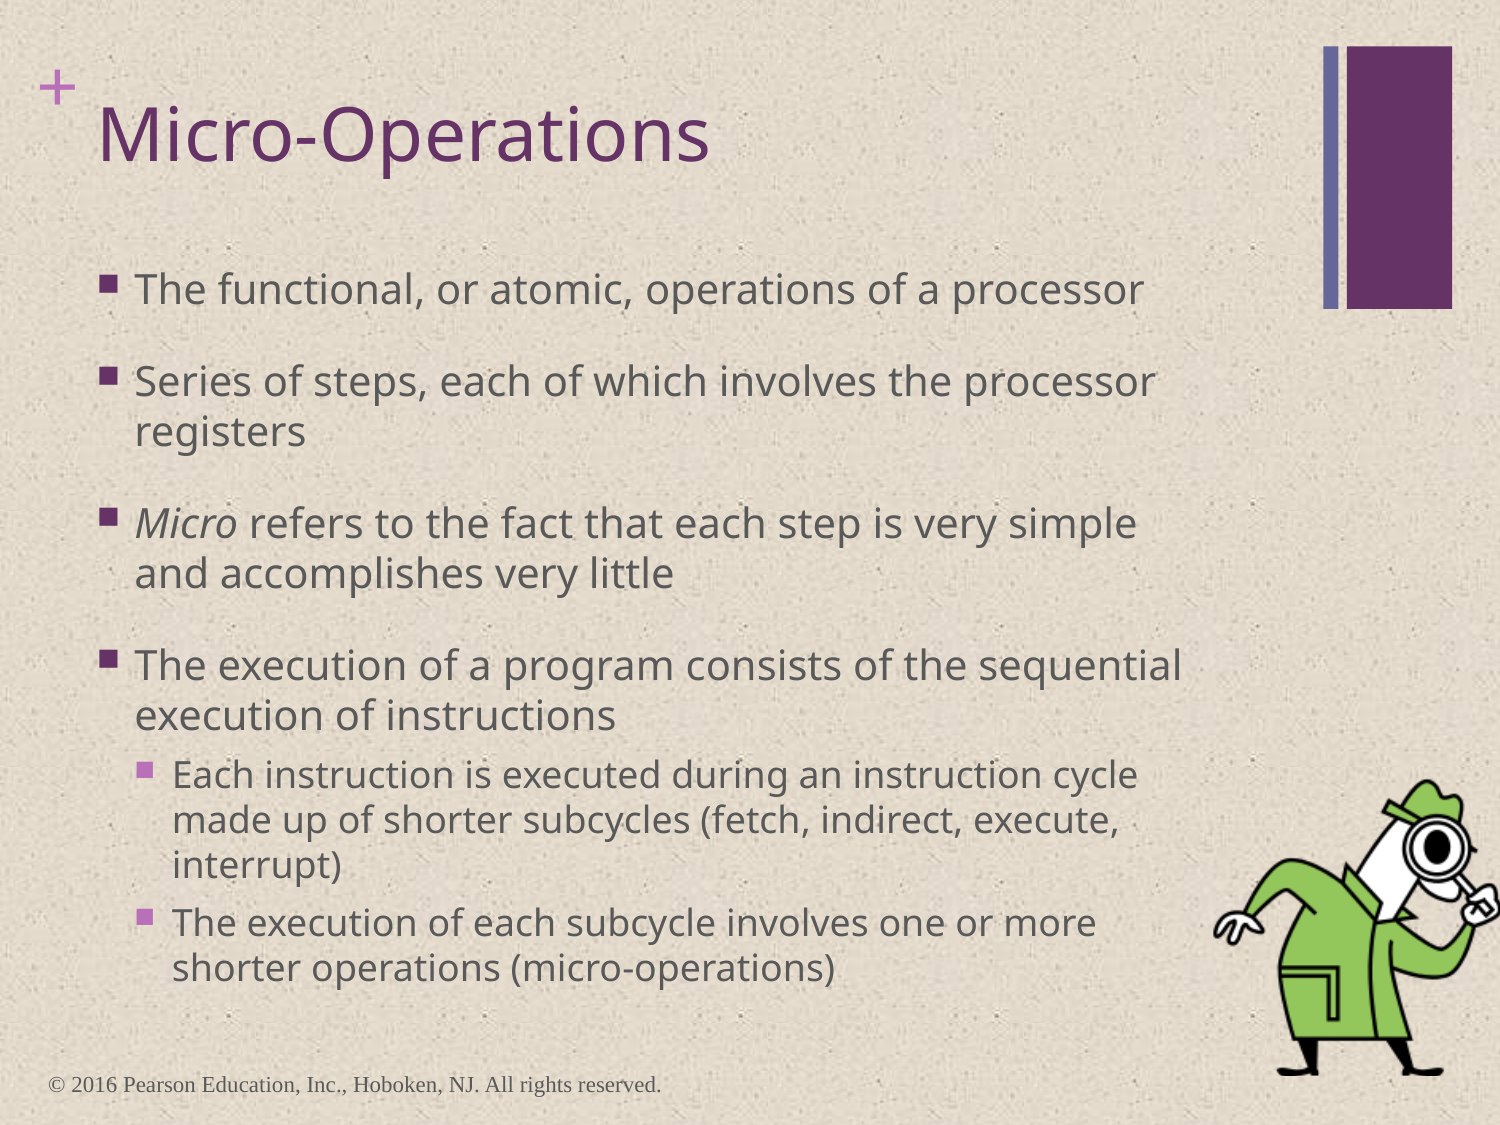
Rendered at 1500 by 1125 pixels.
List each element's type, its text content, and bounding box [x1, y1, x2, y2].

picture [0, 0, 1500, 1125]
footer © 2016 Pearson Education, Inc., Hoboken, NJ. All rights reserved. [33, 1053, 1038, 1114]
list The functional, or atomic, operations of a processor Series of steps, each of which involves the processor registers Micro refers to the fact that each step is very simple and accomplishes very little The execution of a program consists of the sequential execution of instructions Each instruction is executed during an instruction cycle made up of shorter subcycles (fetch, indirect, execute, interrupt) The execution of each subcycle involves one or more shorter operations (micro-operations) [81, 255, 1235, 1005]
title Micro-Operations [81, 79, 1322, 263]
